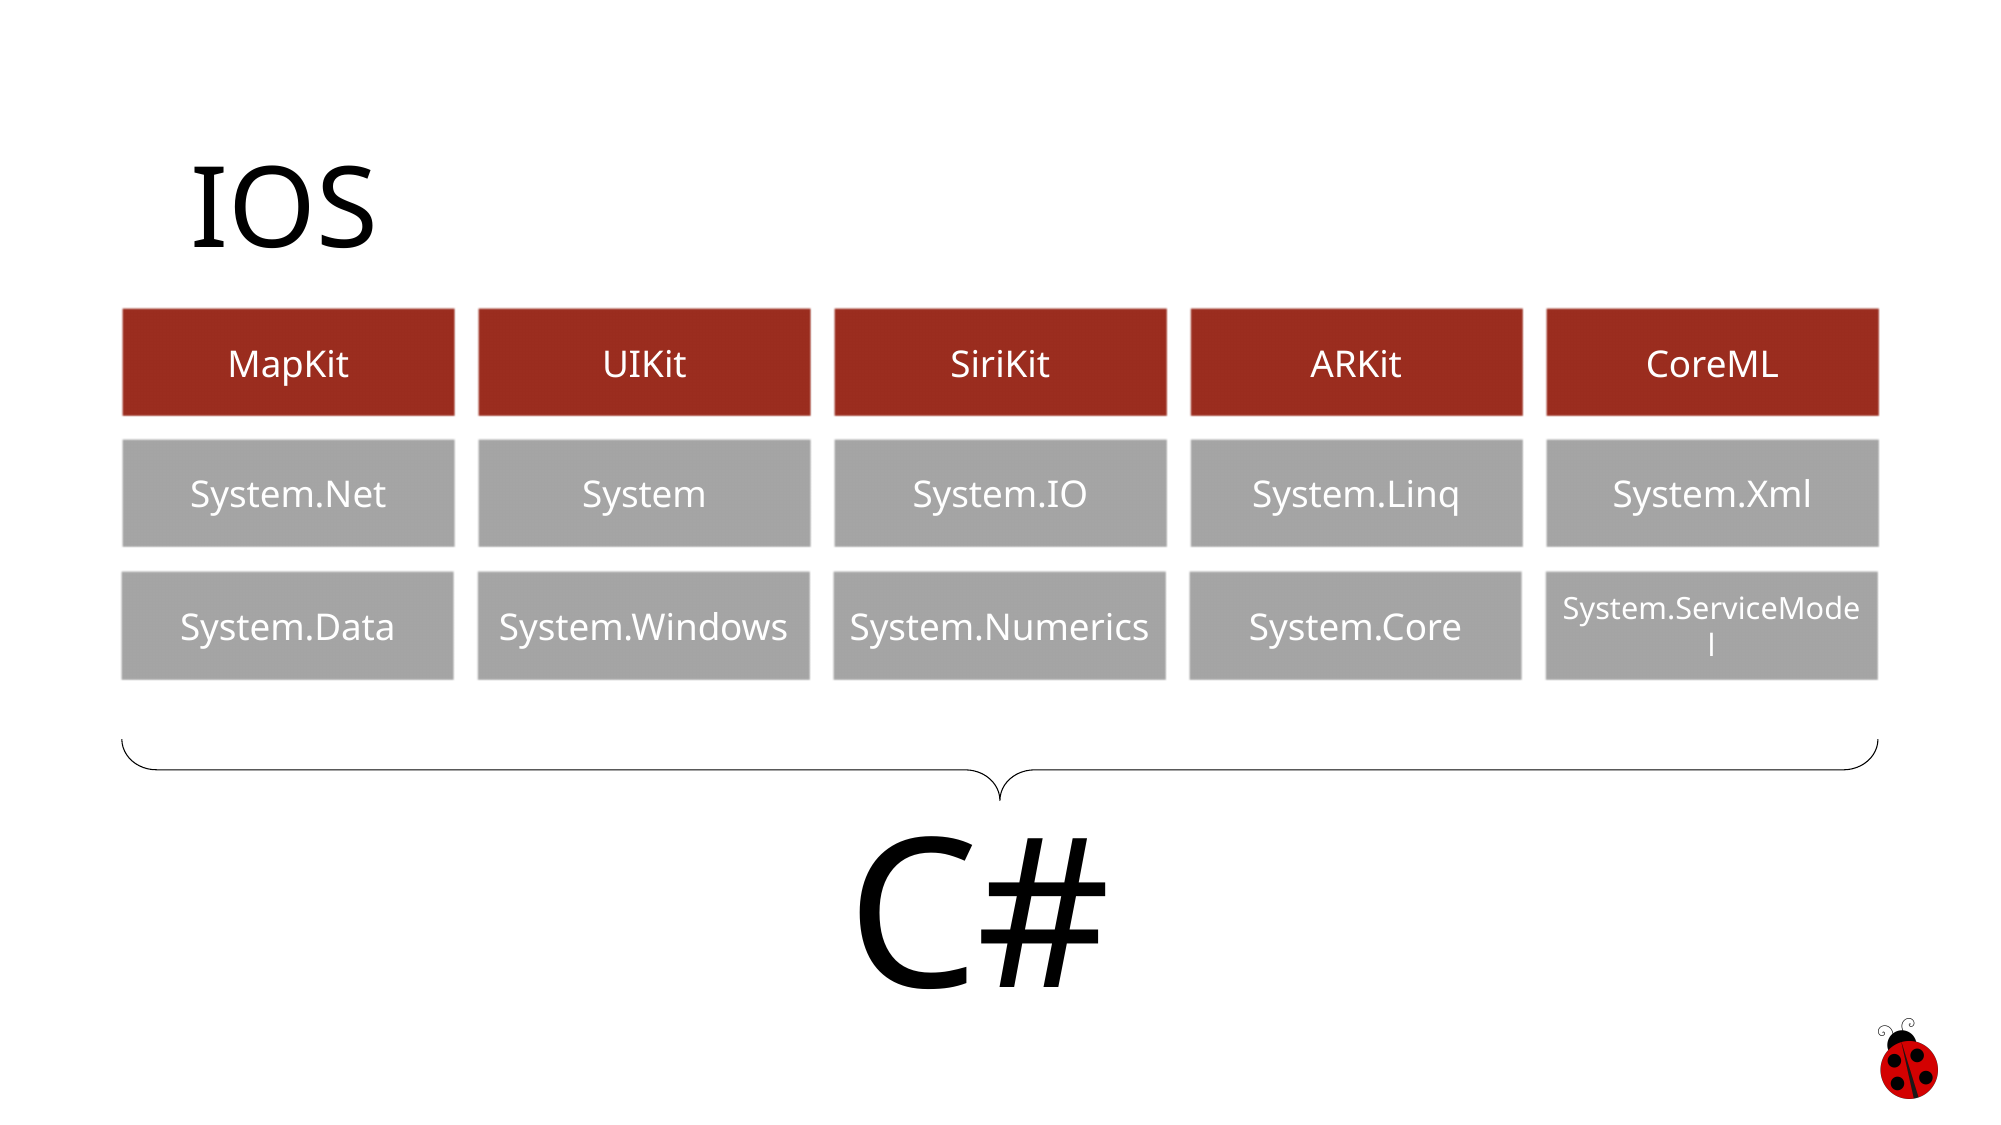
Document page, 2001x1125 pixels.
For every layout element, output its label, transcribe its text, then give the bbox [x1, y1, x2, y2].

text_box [122, 308, 1880, 418]
text_box [121, 739, 1879, 800]
text_box System.IO [835, 441, 1165, 546]
title iOS [175, 79, 1826, 307]
text_box System.Core [1191, 573, 1521, 678]
text_box C# [832, 800, 1126, 1041]
text_box System.Net [124, 441, 453, 546]
text_box System.Windows [479, 573, 809, 678]
picture [1878, 1018, 1938, 1099]
text_box System.Linq [1192, 441, 1521, 546]
text_box System.ServiceModel [1547, 573, 1877, 678]
text_box System.Xml [1548, 441, 1877, 546]
text_box System.Numerics [836, 573, 1165, 678]
text_box System.Data [123, 573, 453, 678]
text_box System [480, 441, 809, 546]
